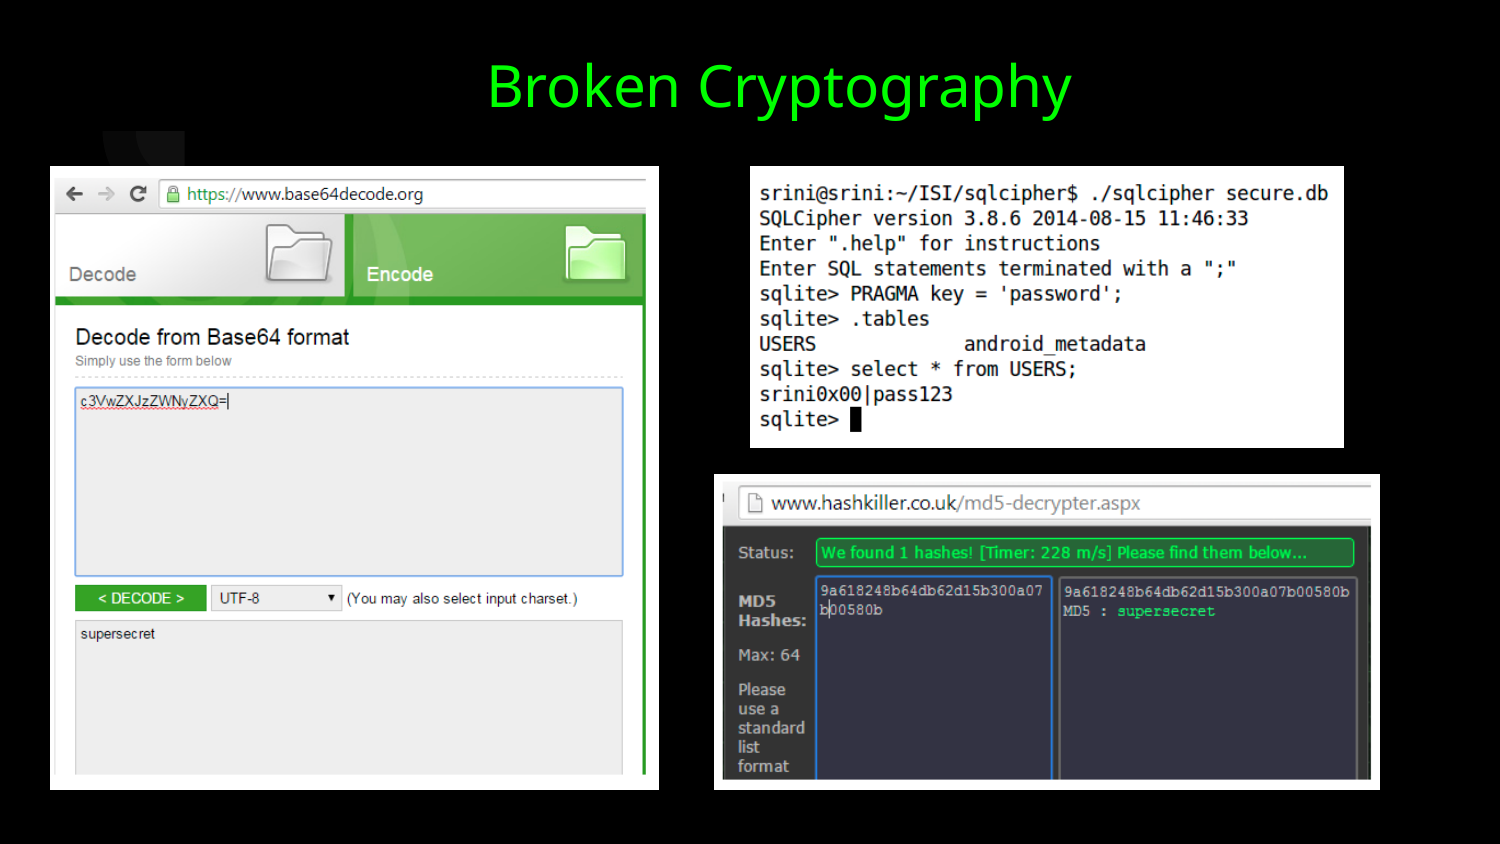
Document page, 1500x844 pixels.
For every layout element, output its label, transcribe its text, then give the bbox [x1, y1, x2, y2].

picture [713, 474, 1380, 790]
title Broken Cryptography [202, 34, 1356, 199]
picture [749, 166, 1344, 448]
picture [50, 166, 659, 790]
